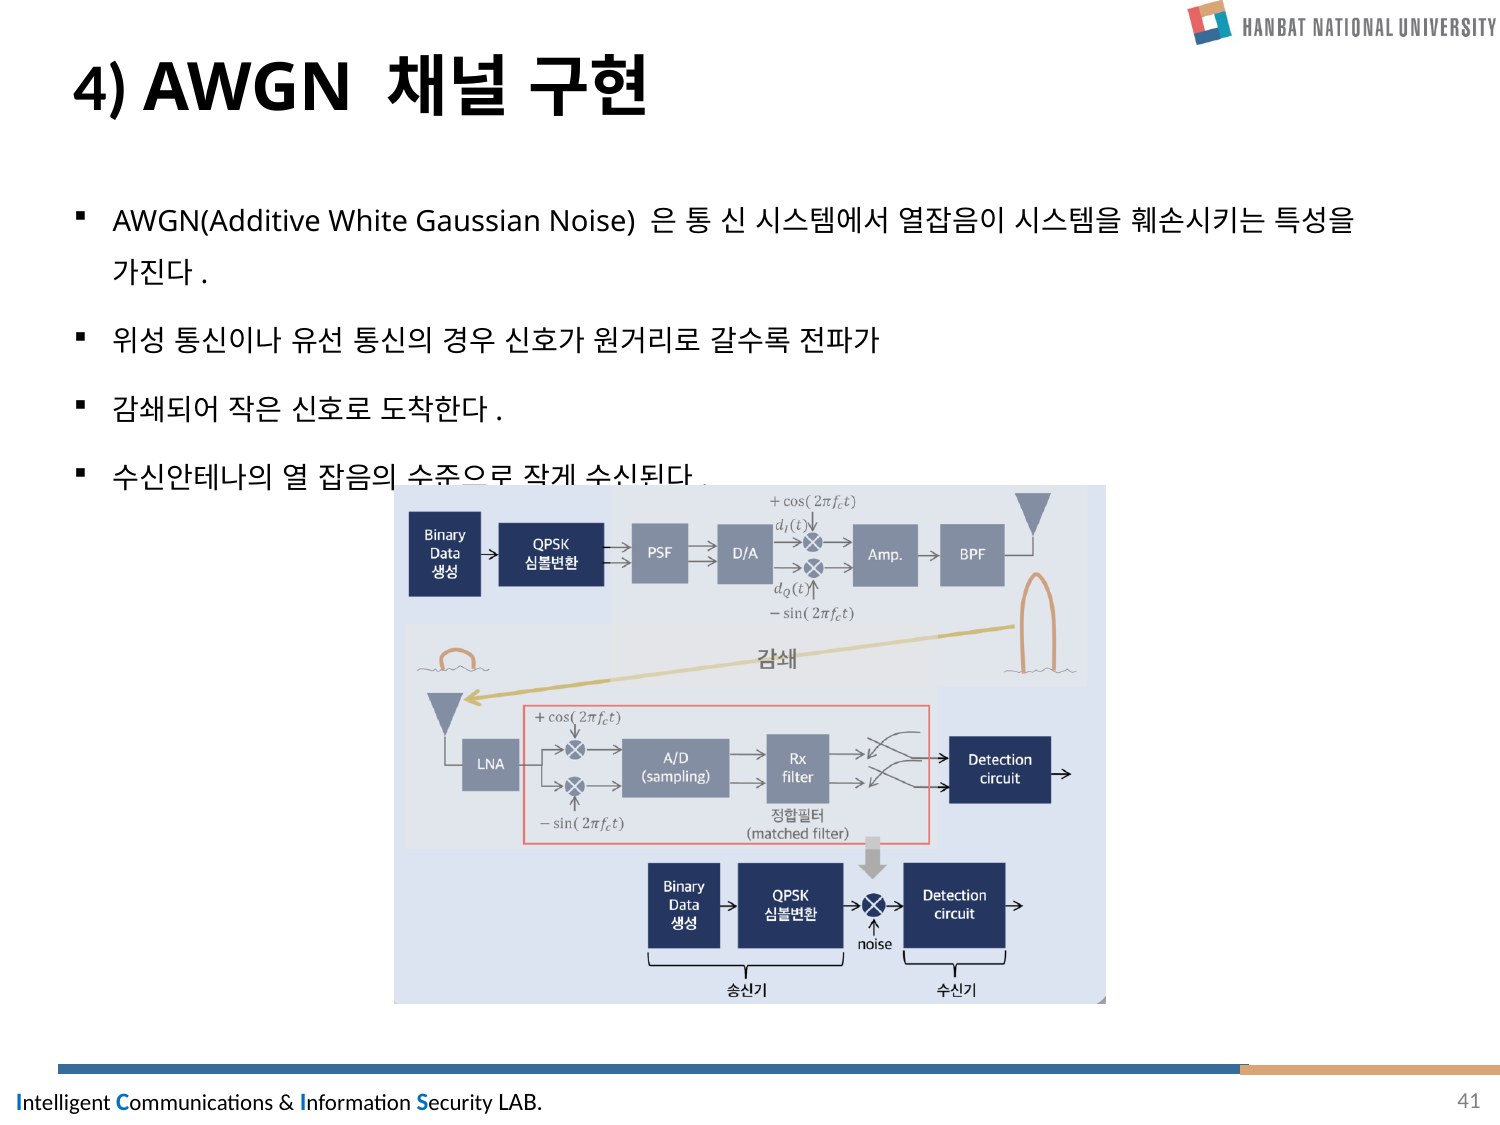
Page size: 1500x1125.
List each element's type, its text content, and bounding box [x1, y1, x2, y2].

slide_number 41 [1158, 1077, 1496, 1125]
list AWGN(Additive White Gaussian Noise) 은 통 신 시스템에서 열잡음이 시스템을 훼손시키는 특성을 가진다. 위성 통신이나 유선 통신의 경우 신호가 원거리로 갈수록 전파가 감쇄되어 작은 신호로 도착한다. 수신안테나의 열 잡음의 수준으로 작게 수신된다. [59, 177, 1441, 1063]
picture [394, 485, 1106, 1005]
title 4) AWGN 채널 구현 [59, 29, 1441, 148]
picture [1187, 0, 1496, 45]
